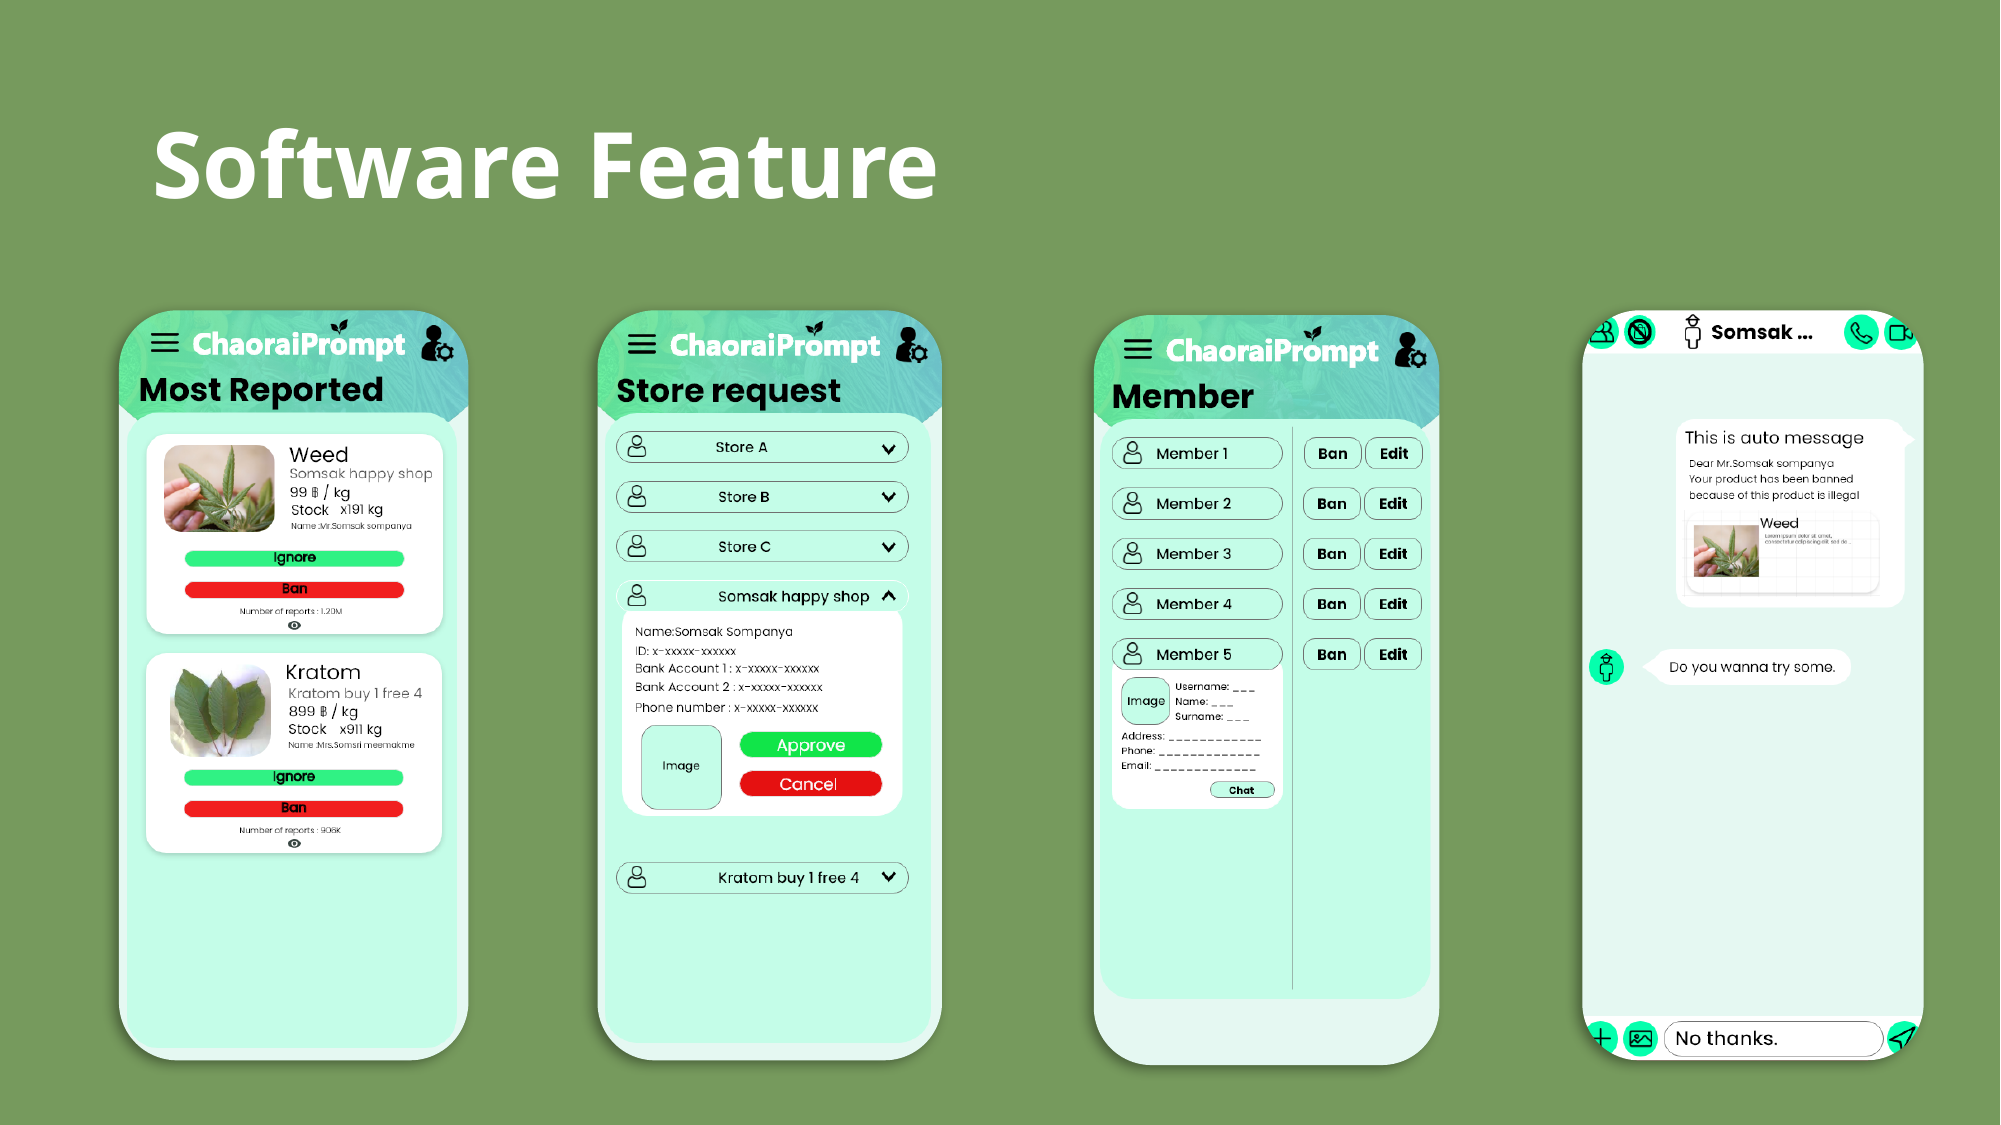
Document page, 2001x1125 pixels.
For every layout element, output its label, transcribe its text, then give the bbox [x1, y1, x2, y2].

picture [1582, 310, 1924, 1061]
picture [1093, 314, 1440, 1066]
picture [597, 310, 943, 1061]
picture [118, 310, 469, 1061]
title Software Feature [137, 59, 1863, 277]
list [137, 277, 1863, 992]
